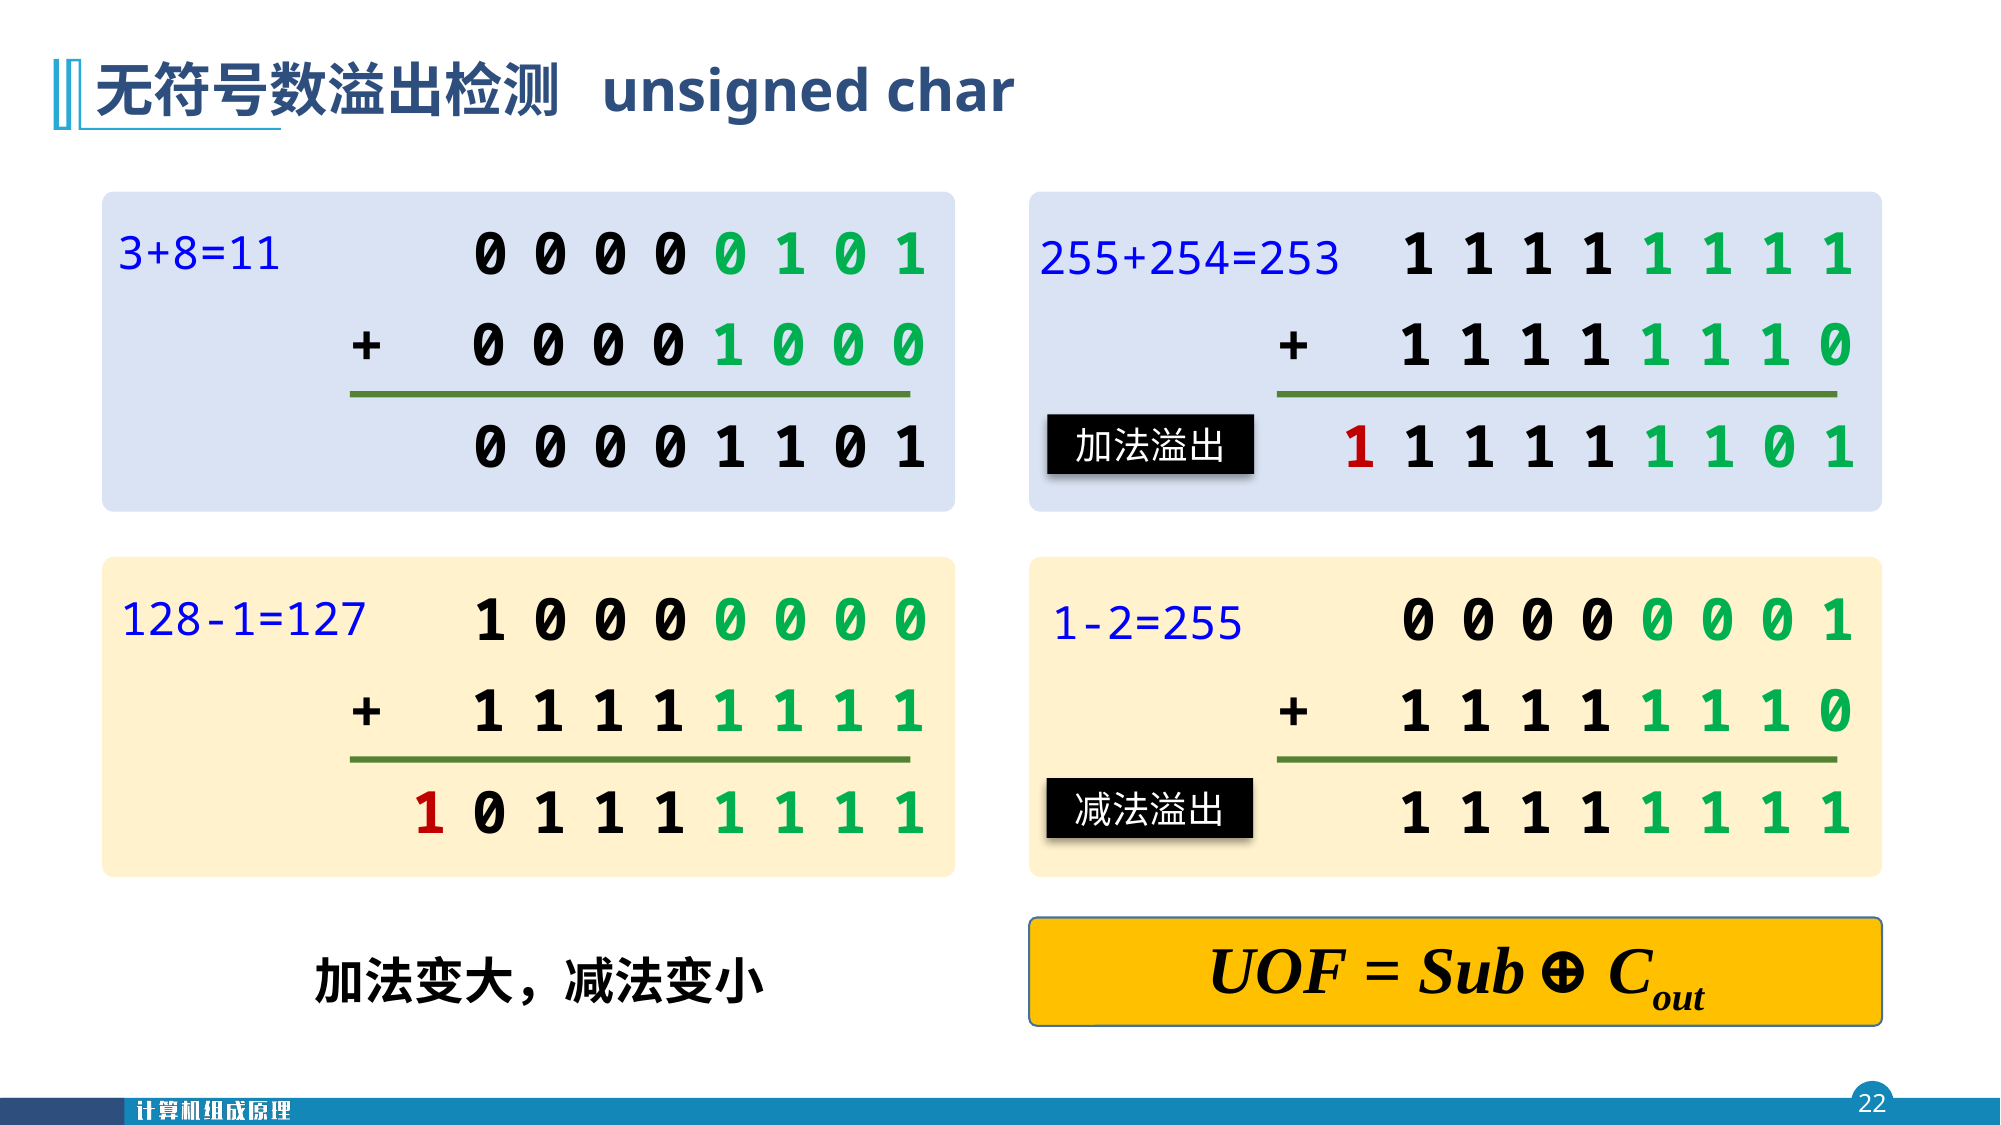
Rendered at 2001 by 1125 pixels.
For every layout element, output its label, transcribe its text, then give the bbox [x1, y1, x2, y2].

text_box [1018, 191, 1916, 552]
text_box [1018, 556, 1897, 917]
title 无符号数溢出检测 unsigned char [80, 42, 1805, 144]
text_box UOF = Sub ⊕ Cout [1028, 917, 1884, 1027]
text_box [102, 556, 970, 917]
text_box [102, 191, 970, 552]
text_box 加法变大，减法变小 [78, 921, 1000, 1039]
